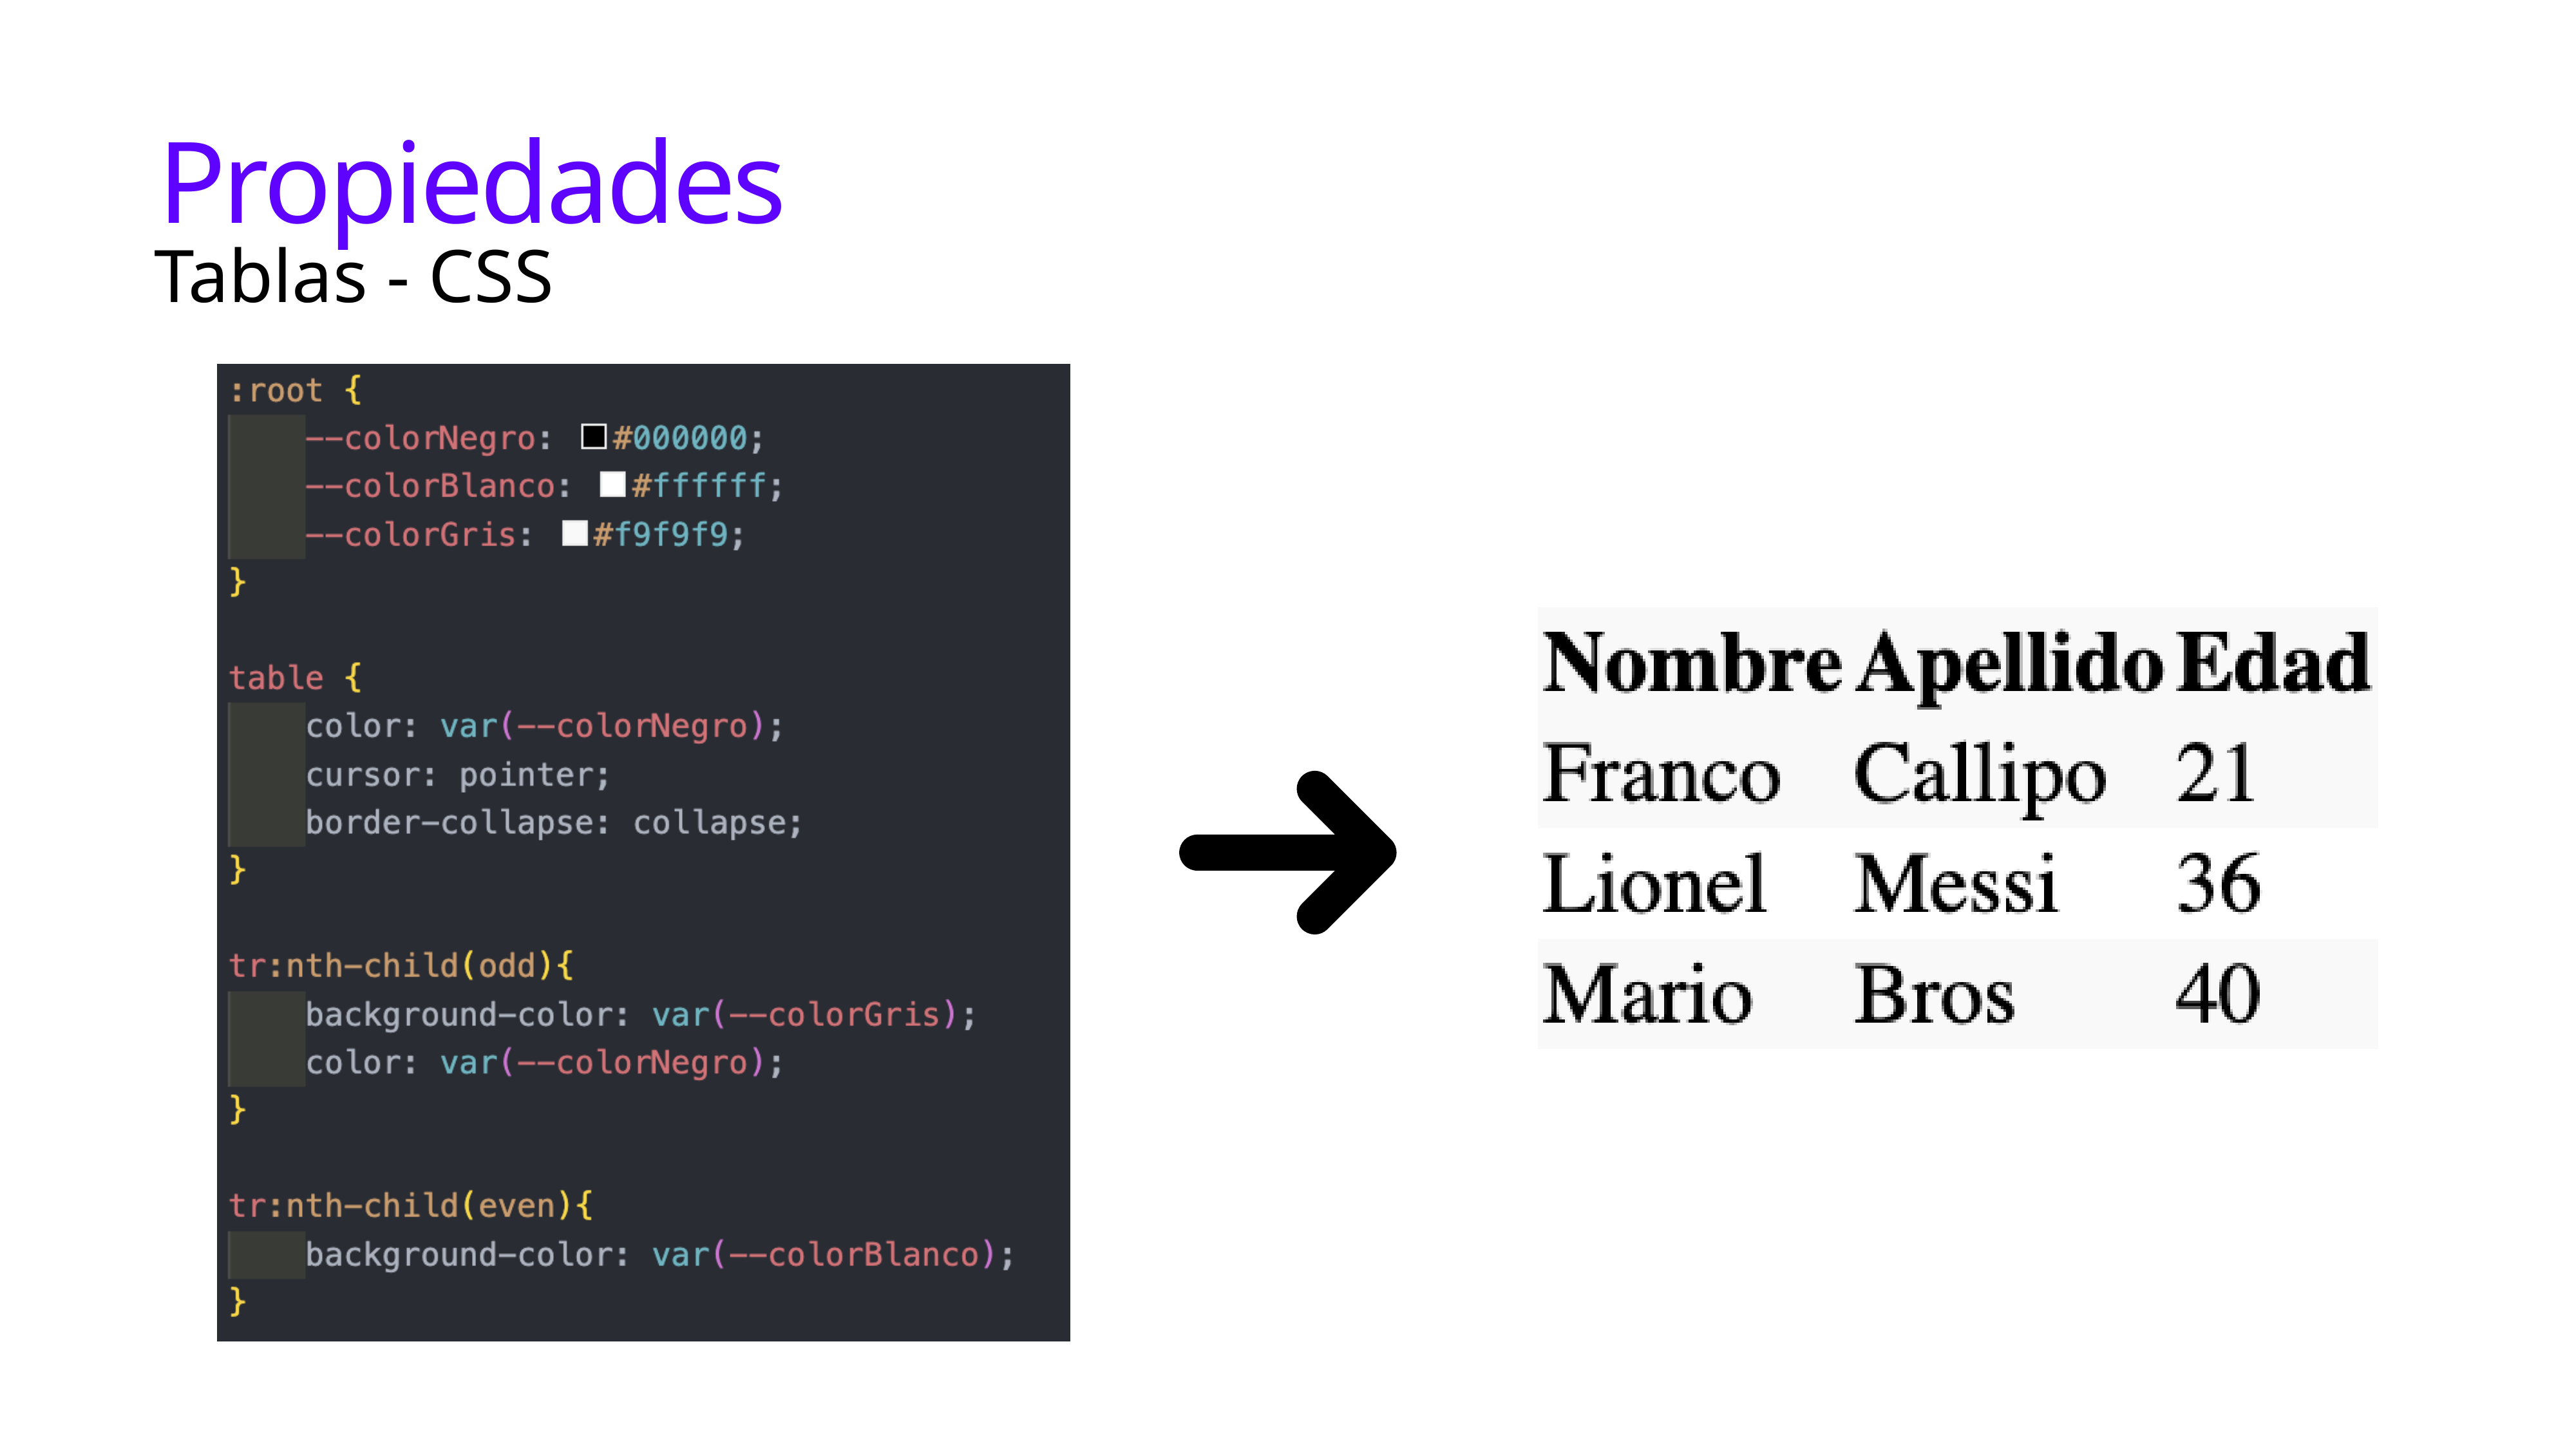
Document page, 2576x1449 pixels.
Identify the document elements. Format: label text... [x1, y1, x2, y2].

picture [1505, 585, 2422, 1066]
title Propiedades [0, 86, 983, 251]
list Tablas - CSS [0, 223, 865, 332]
text_box [1179, 770, 1397, 935]
picture [217, 364, 1070, 1341]
